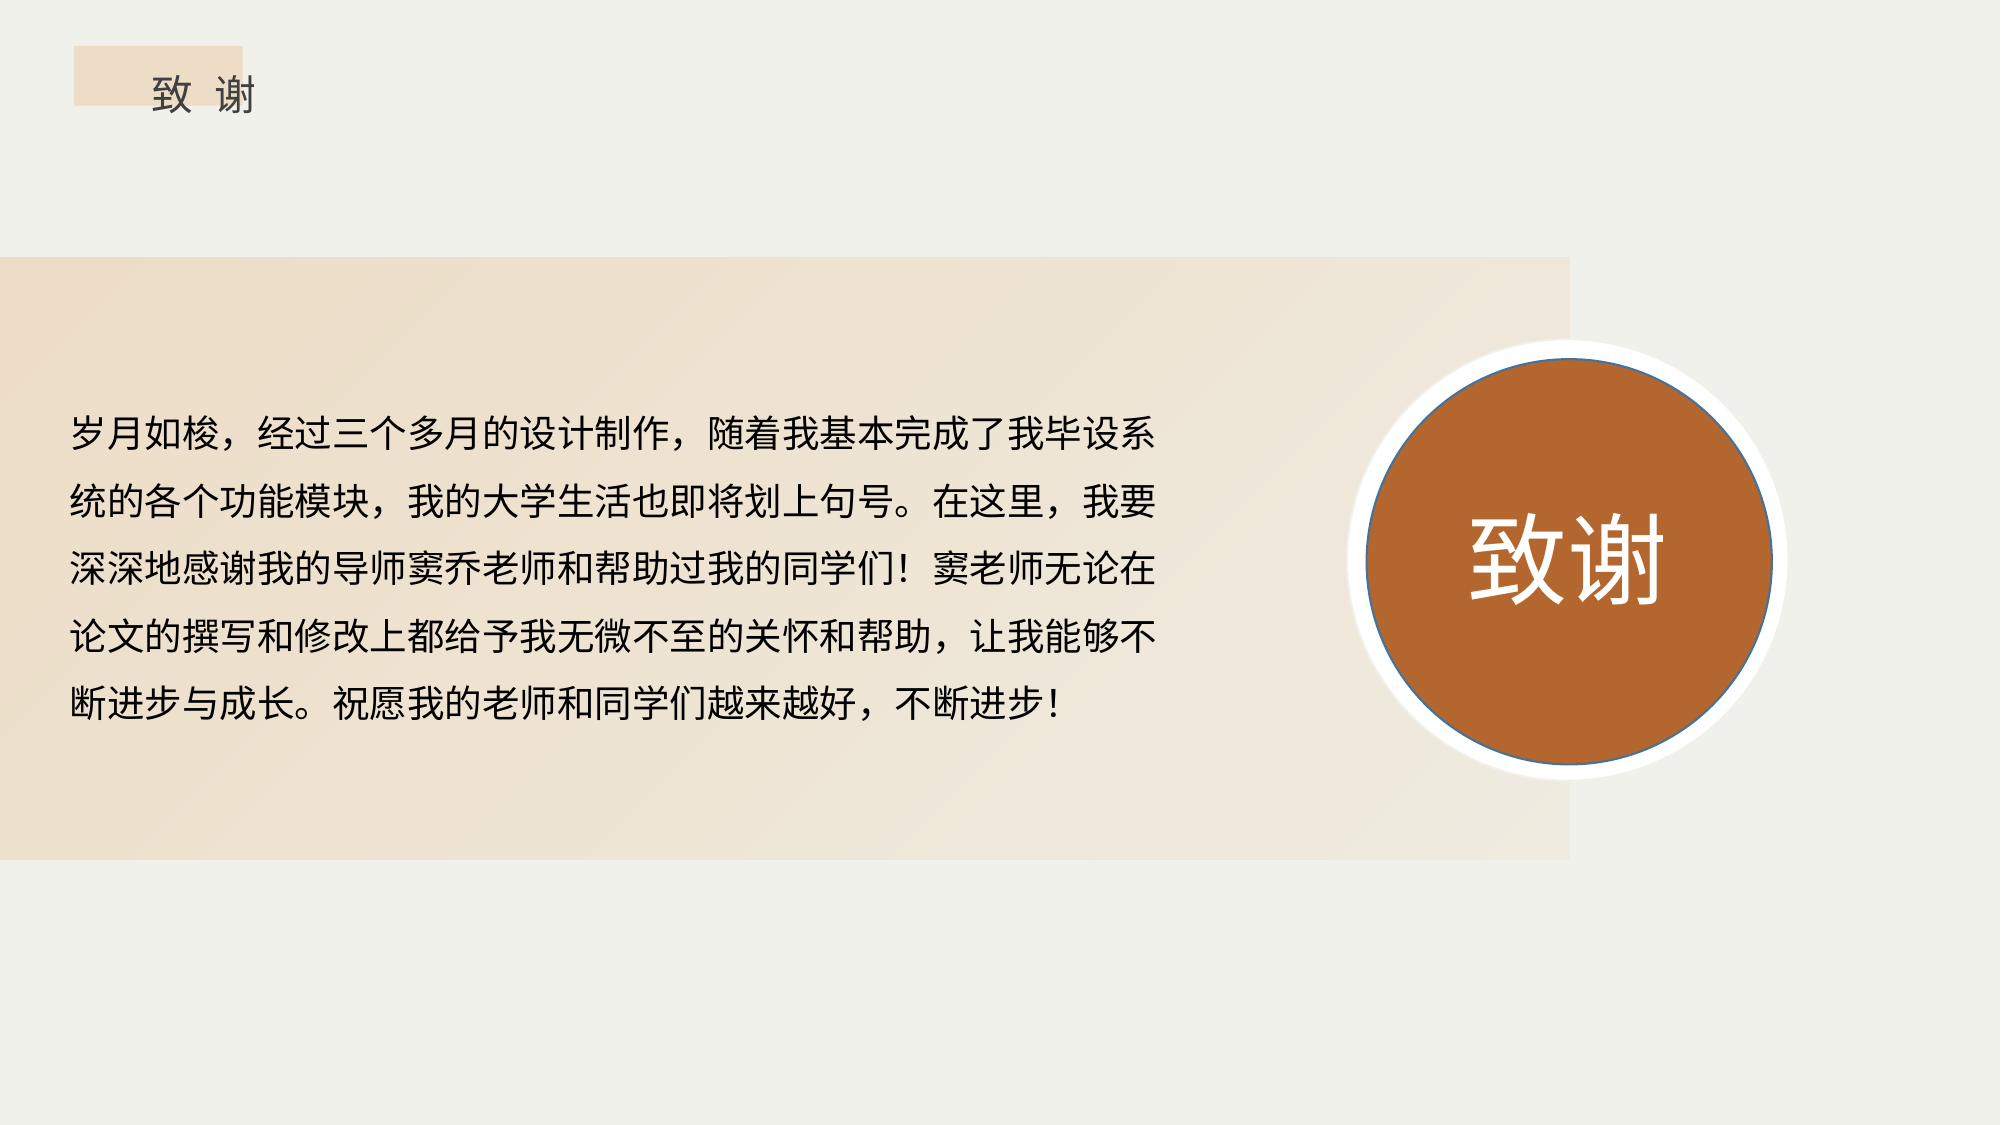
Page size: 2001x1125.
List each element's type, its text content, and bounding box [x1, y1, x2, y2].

text_box 致谢 [137, 36, 663, 126]
text_box [1345, 338, 1790, 782]
text_box 岁月如梭，经过三个多月的设计制作，随着我基本完成了我毕设系统的各个功能模块，我的大学生活也即将划上句号。在这里，我要深深地感谢我的导师窦乔老师和帮助过我的同学们！窦老师无论在论文的撰写和修改上都给予我无微不至的关怀和帮助，让我能够不断进步与成长。祝愿我的老师和同学们越来越好，不断进步！ [54, 380, 1193, 733]
text_box 致谢 [1452, 490, 1704, 626]
text_box [0, 257, 1570, 860]
text_box [1365, 358, 1773, 766]
text_box [73, 45, 137, 107]
